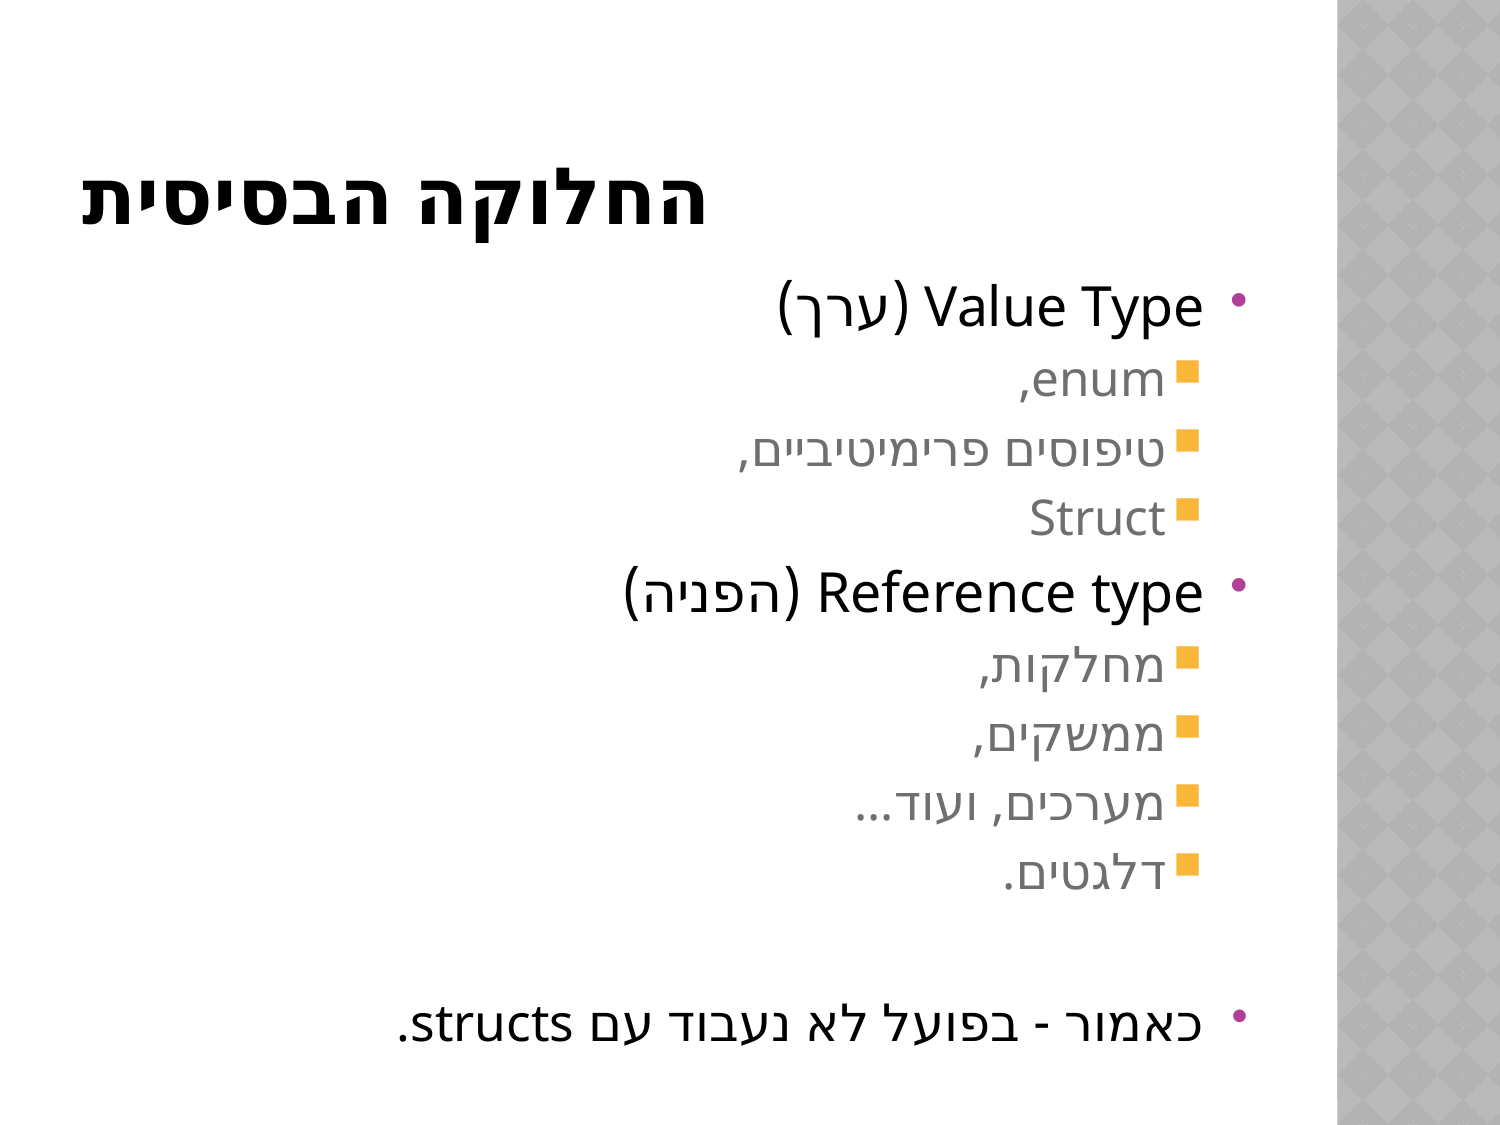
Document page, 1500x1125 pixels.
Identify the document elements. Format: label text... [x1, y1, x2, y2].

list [1337, 0, 1500, 1125]
list Value Type (ערך) enum, טיפוסים פרימיטיביים, Struct Reference type (הפניה) מחלקות, ממשקים, מערכים, ועוד... דלגטים. כאמור - בפועל לא נעבוד עם structs. [75, 264, 1263, 1059]
title החלוקה הבסיסית [75, 52, 1263, 240]
